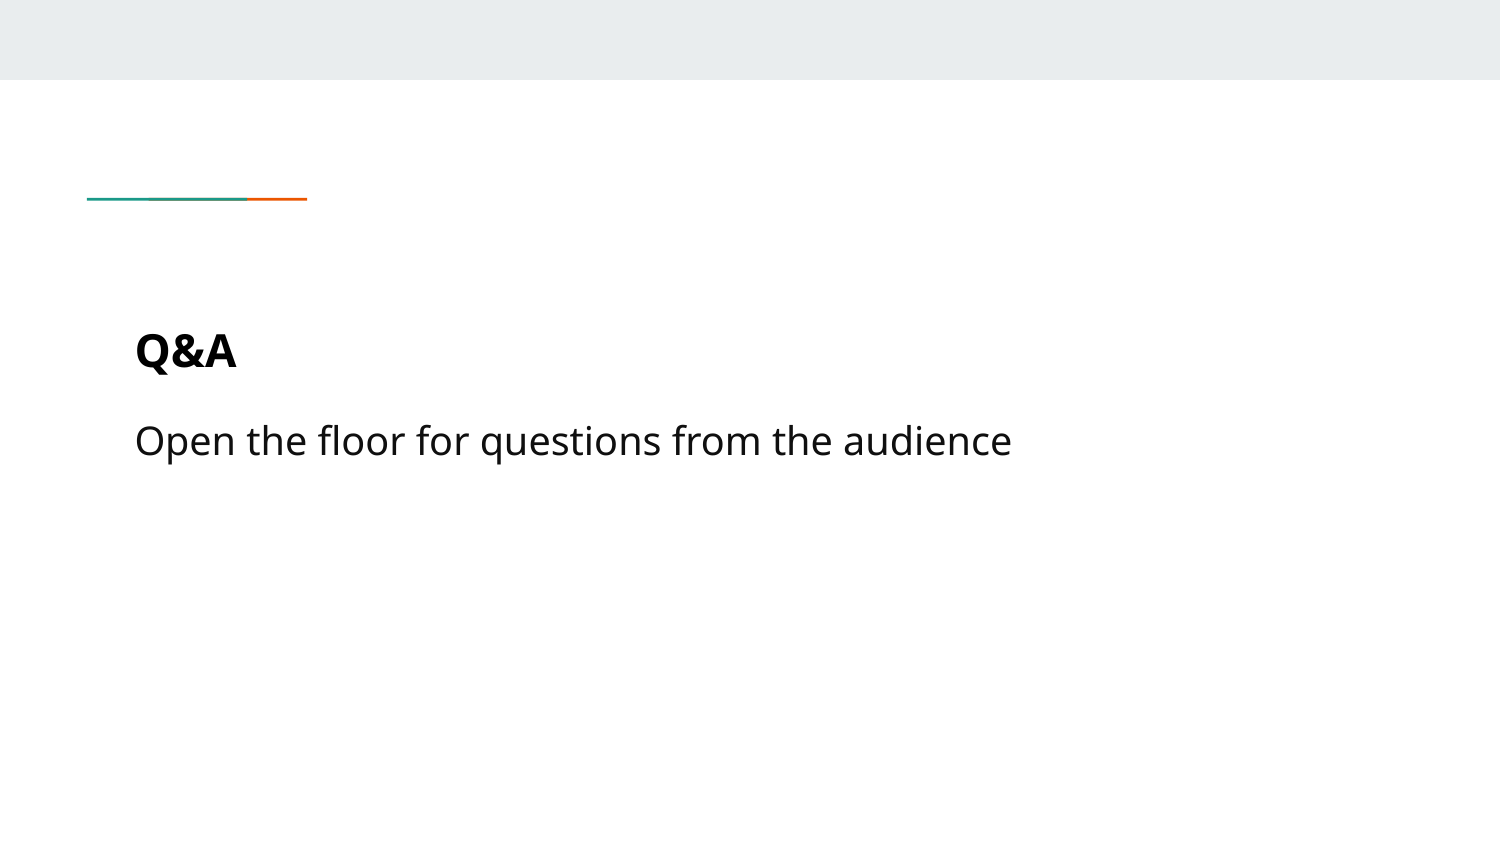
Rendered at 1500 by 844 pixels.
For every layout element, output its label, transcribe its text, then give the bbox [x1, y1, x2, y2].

title Q&A [119, 274, 1381, 394]
list Open the floor for questions from the audience [119, 394, 1381, 662]
